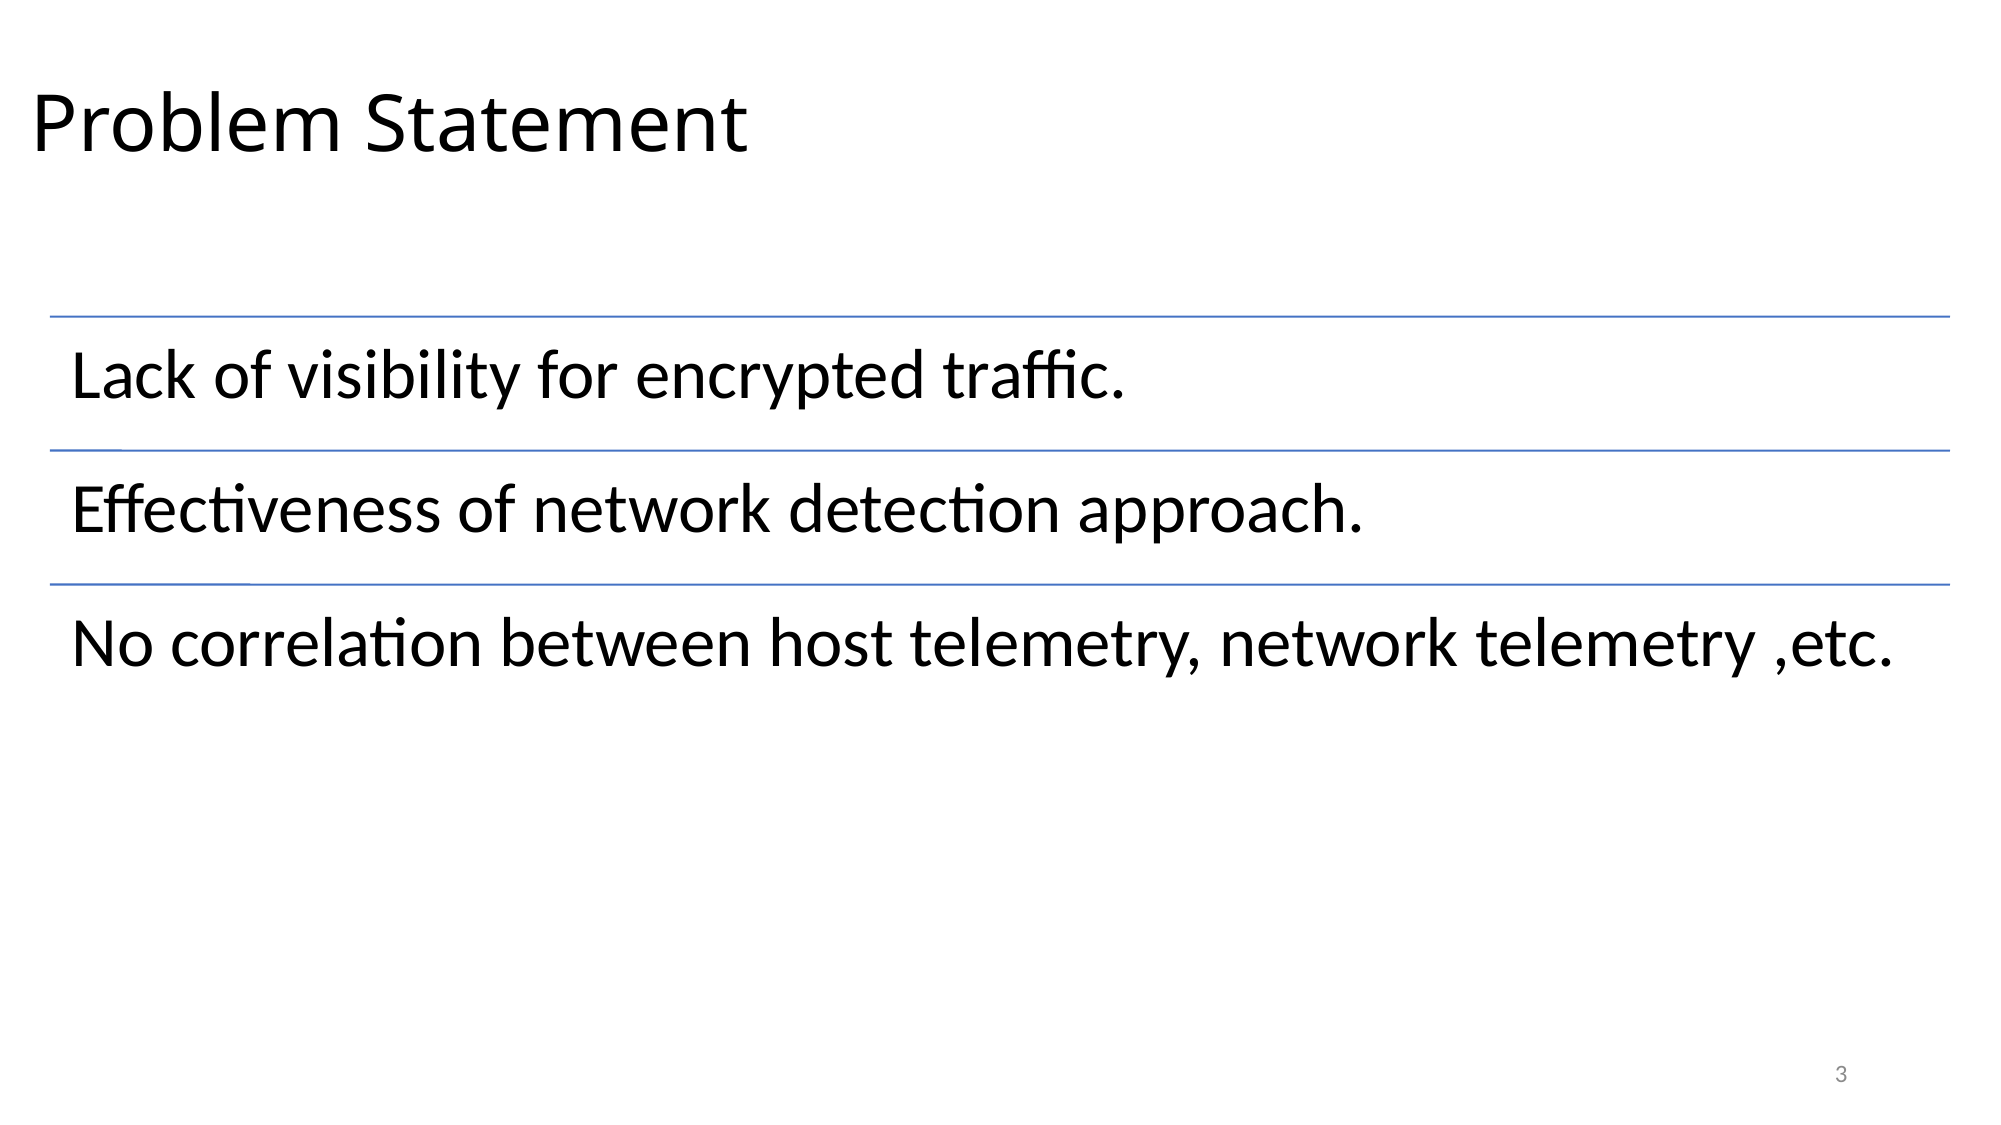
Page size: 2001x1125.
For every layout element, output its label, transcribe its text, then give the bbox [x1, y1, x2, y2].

slide_number 3 [1412, 1042, 1863, 1103]
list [49, 316, 1950, 719]
title Problem Statement [15, 75, 1916, 177]
